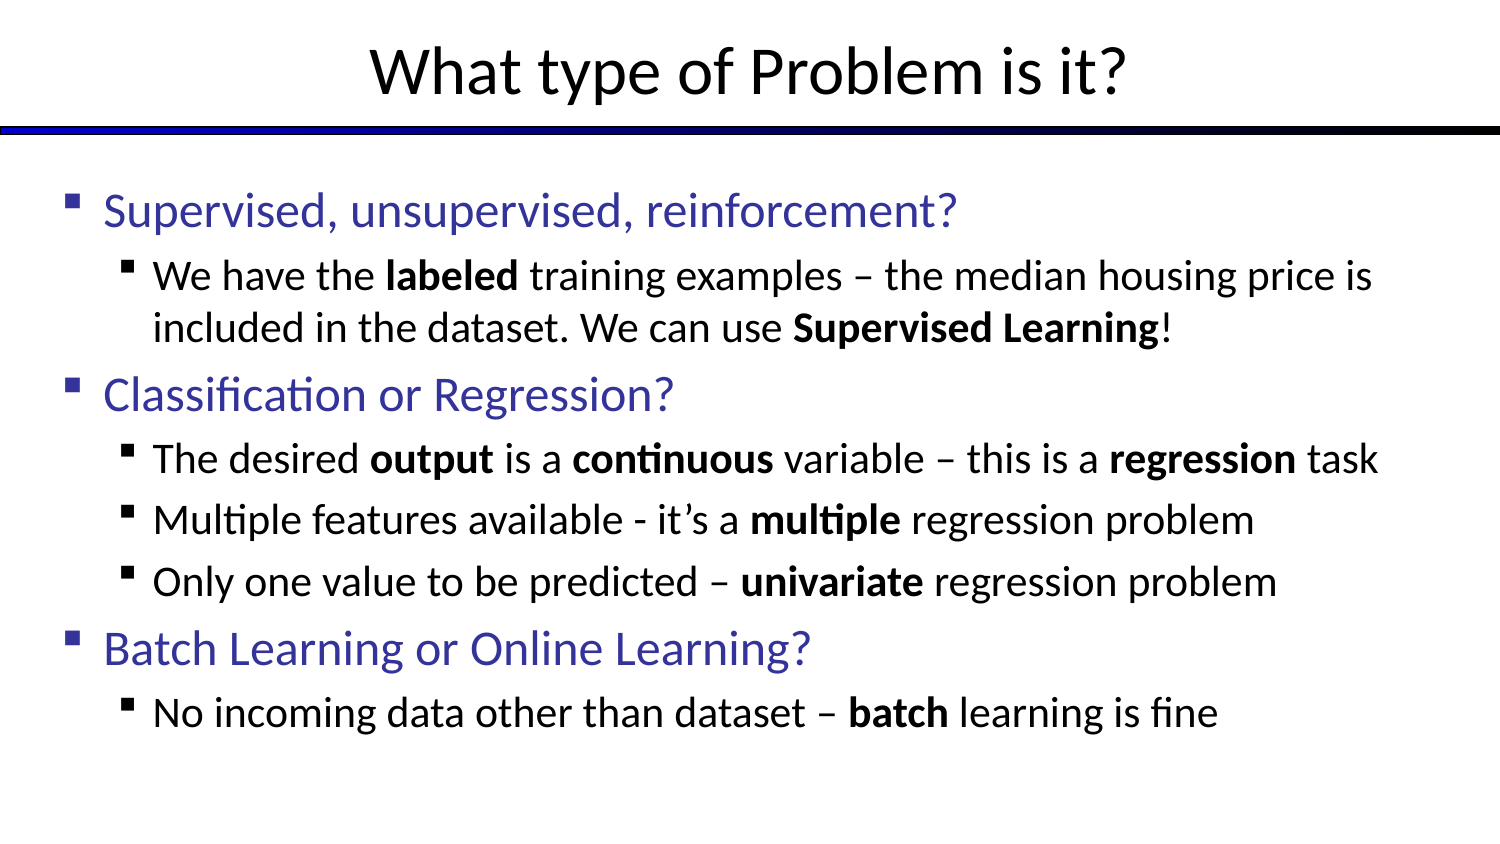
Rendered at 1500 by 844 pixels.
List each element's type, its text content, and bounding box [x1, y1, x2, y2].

title What type of Problem is it? [0, 0, 1500, 138]
list Supervised, unsupervised, reinforcement? We have the labeled training examples – the median housing price is included in the dataset. We can use Supervised Learning! Classification or Regression? The desired output is a continuous variable – this is a regression task Multiple features available - it’s a multiple regression problem Only one value to be predicted – univariate regression problem Batch Learning or Online Learning? No incoming data other than dataset – batch learning is fine [49, 171, 1438, 823]
